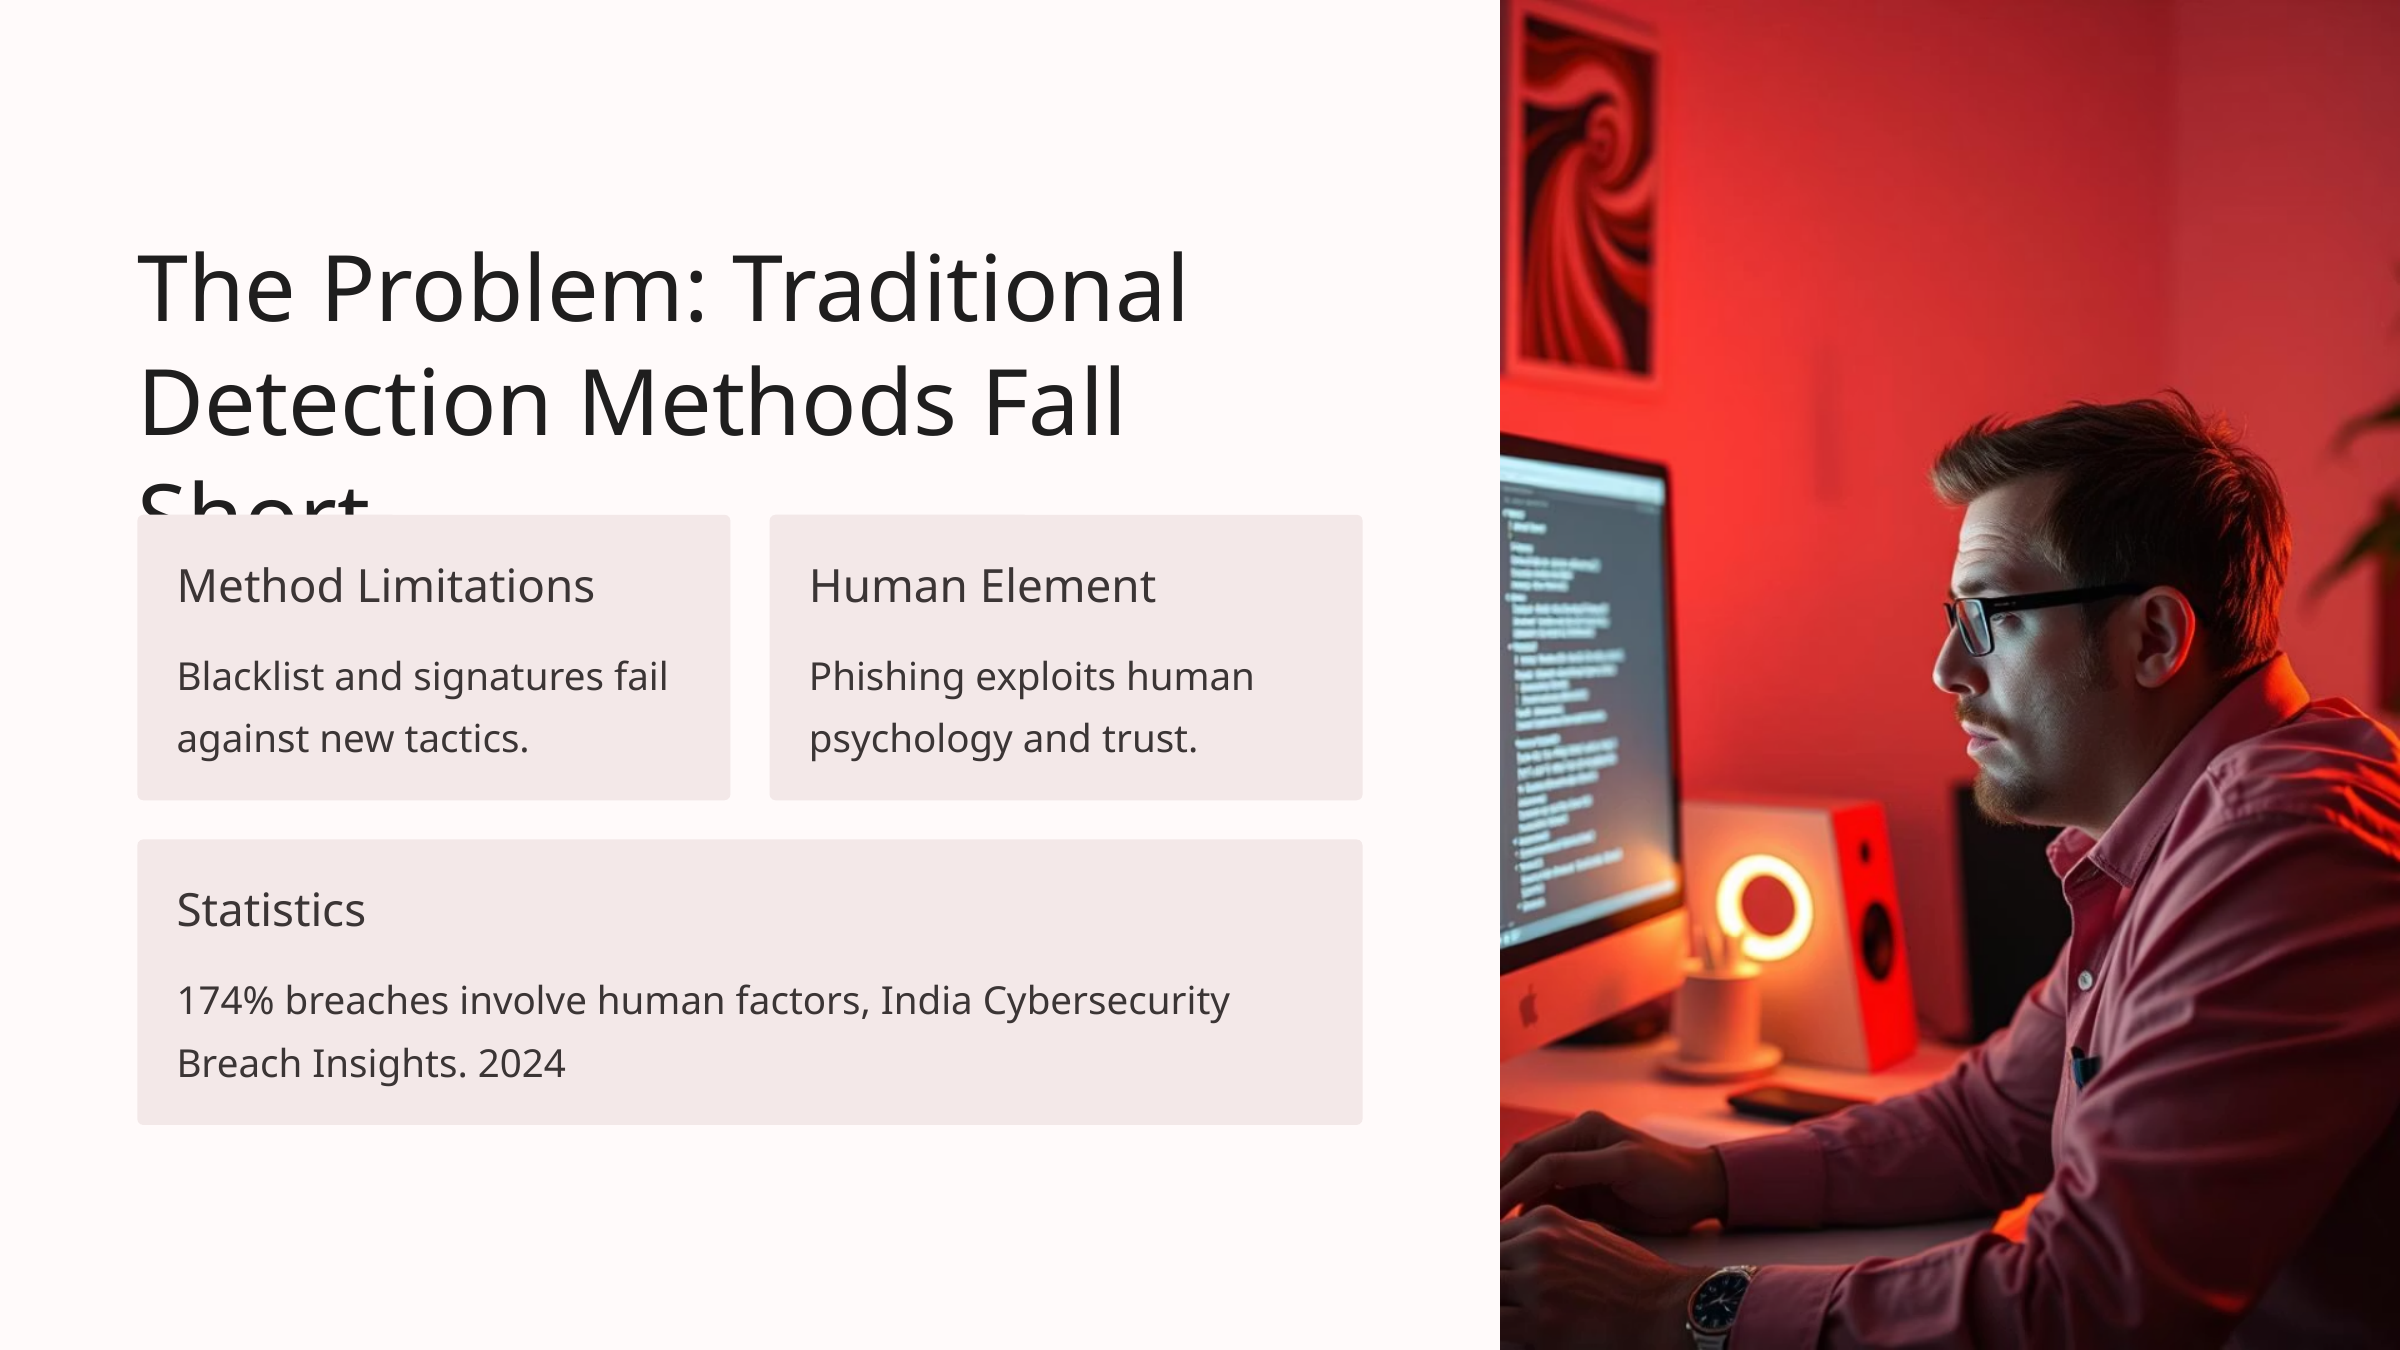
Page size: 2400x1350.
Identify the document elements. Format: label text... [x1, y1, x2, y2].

text_box Phishing exploits human psychology and trust. [808, 635, 1324, 761]
text_box [137, 839, 1363, 1125]
text_box 174% breaches involve human factors, India Cybersecurity Breach Insights. 2024 [176, 960, 1324, 1086]
text_box Method Limitations [176, 553, 639, 612]
text_box Blacklist and signatures fail against new tactics. [176, 635, 692, 761]
picture [1499, 0, 2400, 1350]
text_box [769, 514, 1363, 801]
text_box The Problem: Traditional Detection Methods Fall Short [137, 224, 1363, 456]
text_box Statistics [176, 878, 639, 937]
text_box Human Element [808, 553, 1271, 612]
text_box [137, 514, 731, 801]
